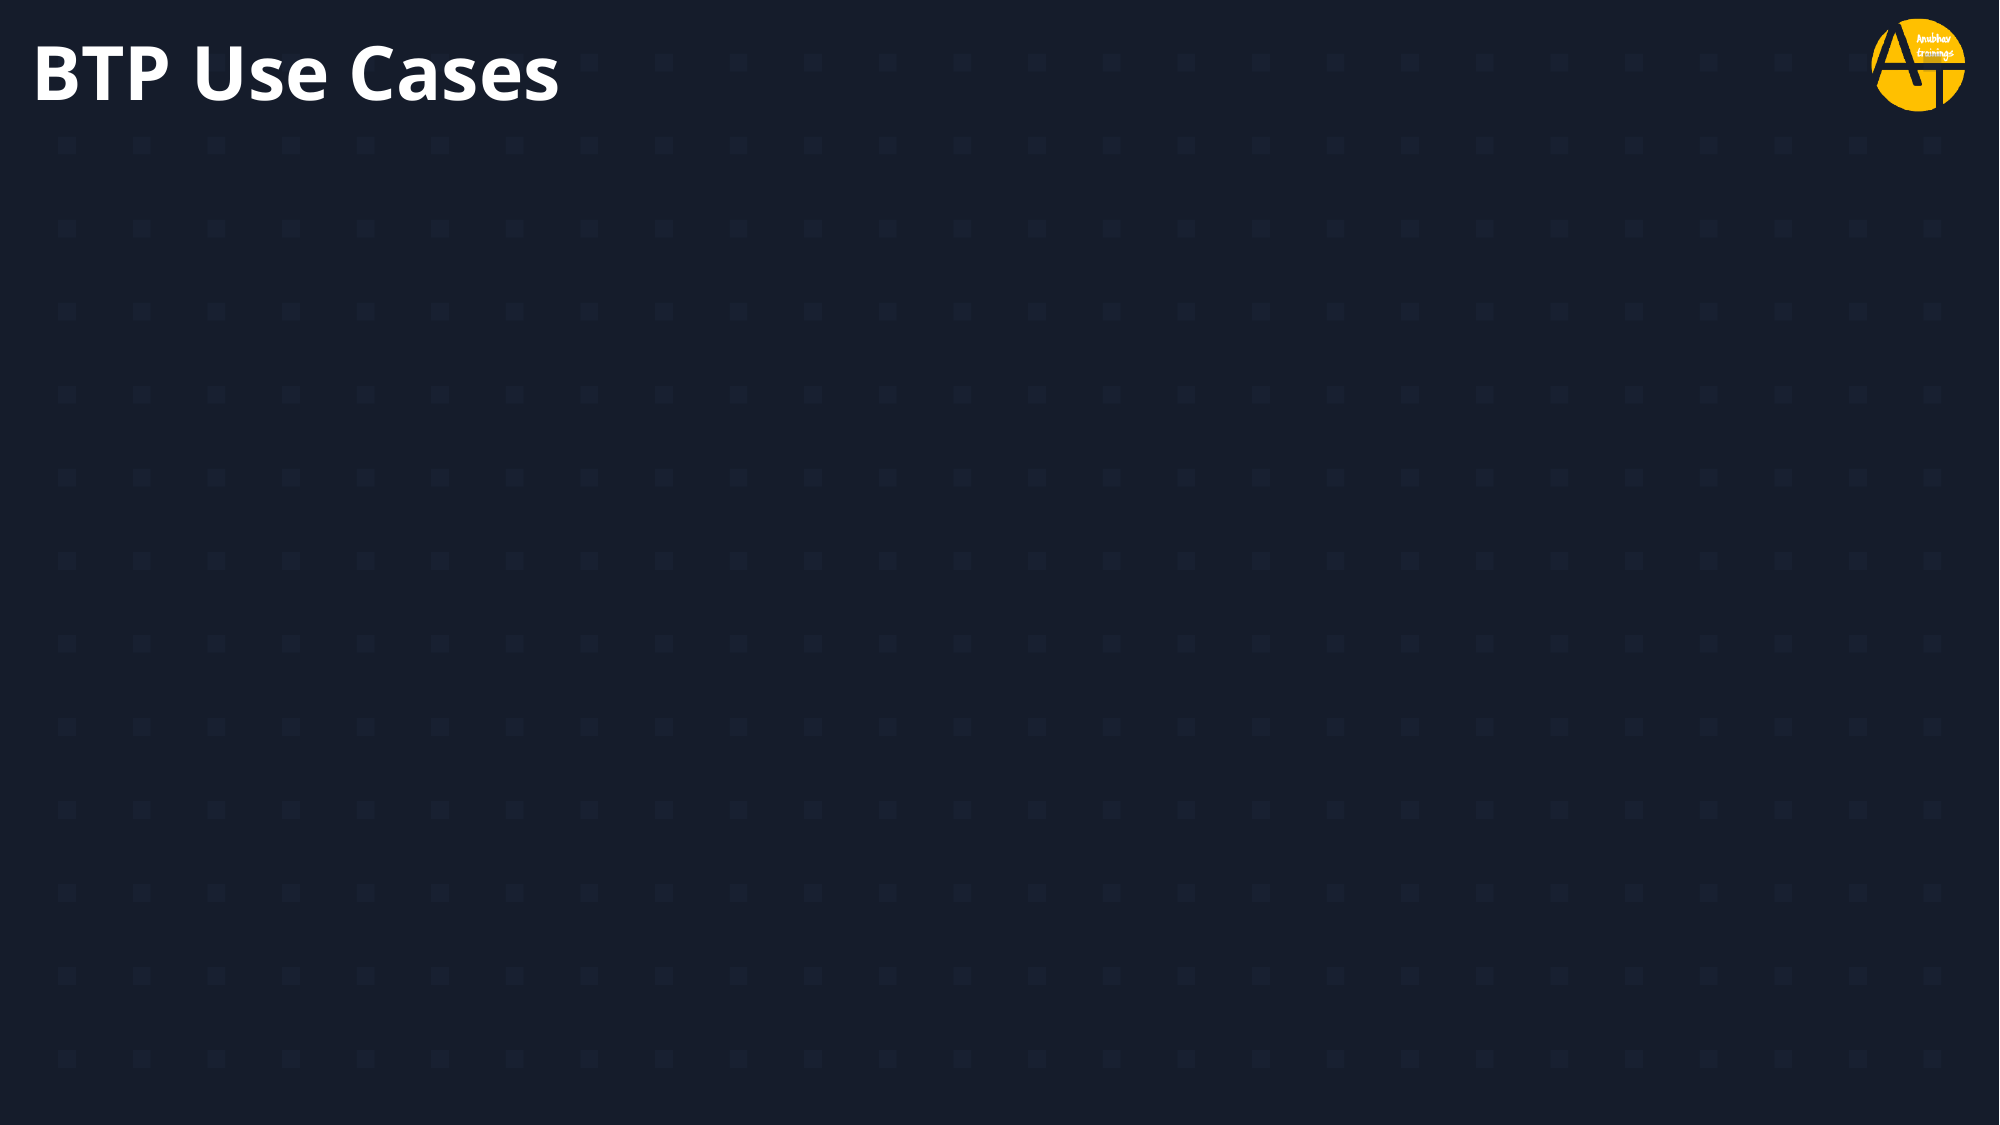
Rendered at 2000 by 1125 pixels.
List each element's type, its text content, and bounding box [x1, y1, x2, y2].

picture [1862, 12, 1970, 119]
title BTP Use Cases [31, 12, 1831, 129]
